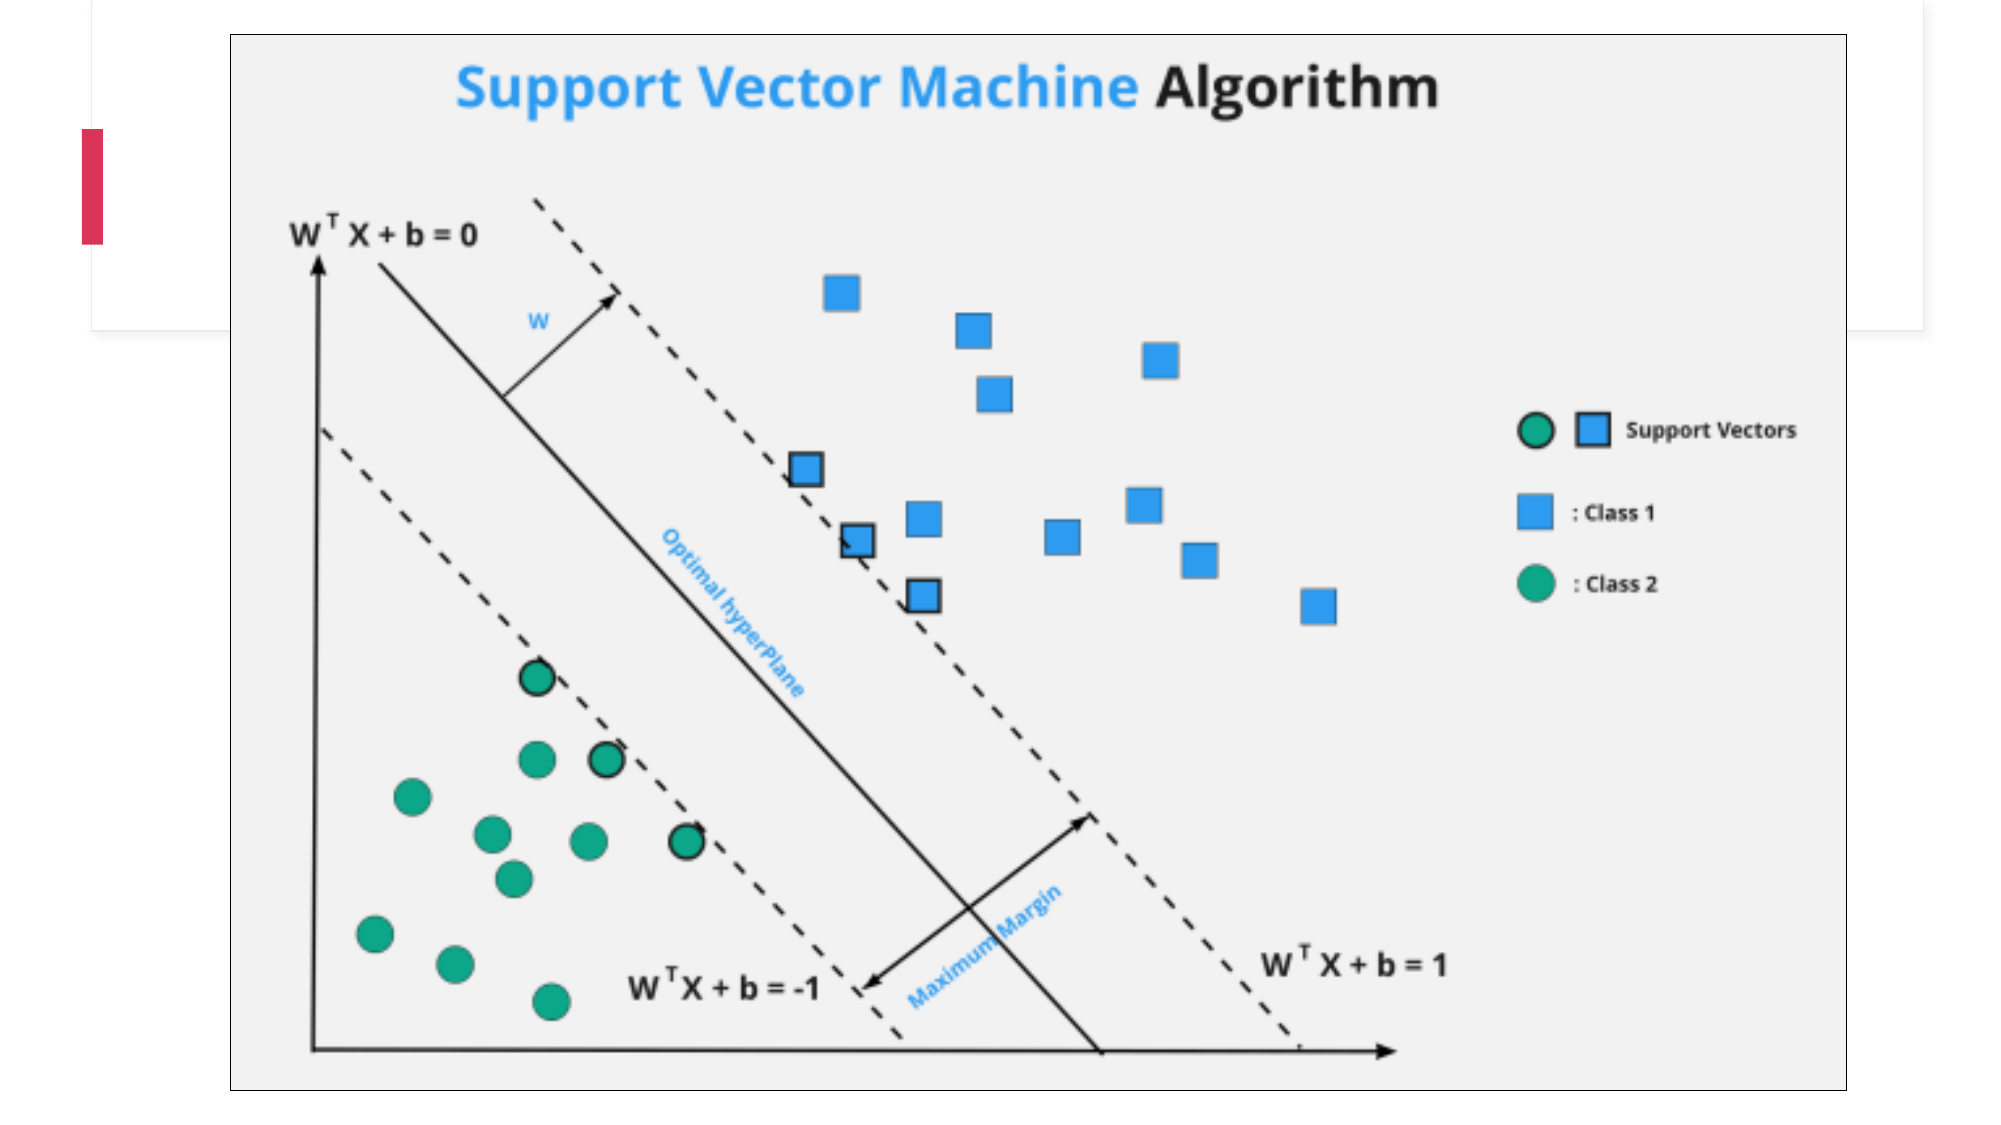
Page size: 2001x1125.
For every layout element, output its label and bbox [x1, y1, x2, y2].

picture [230, 34, 1847, 1091]
